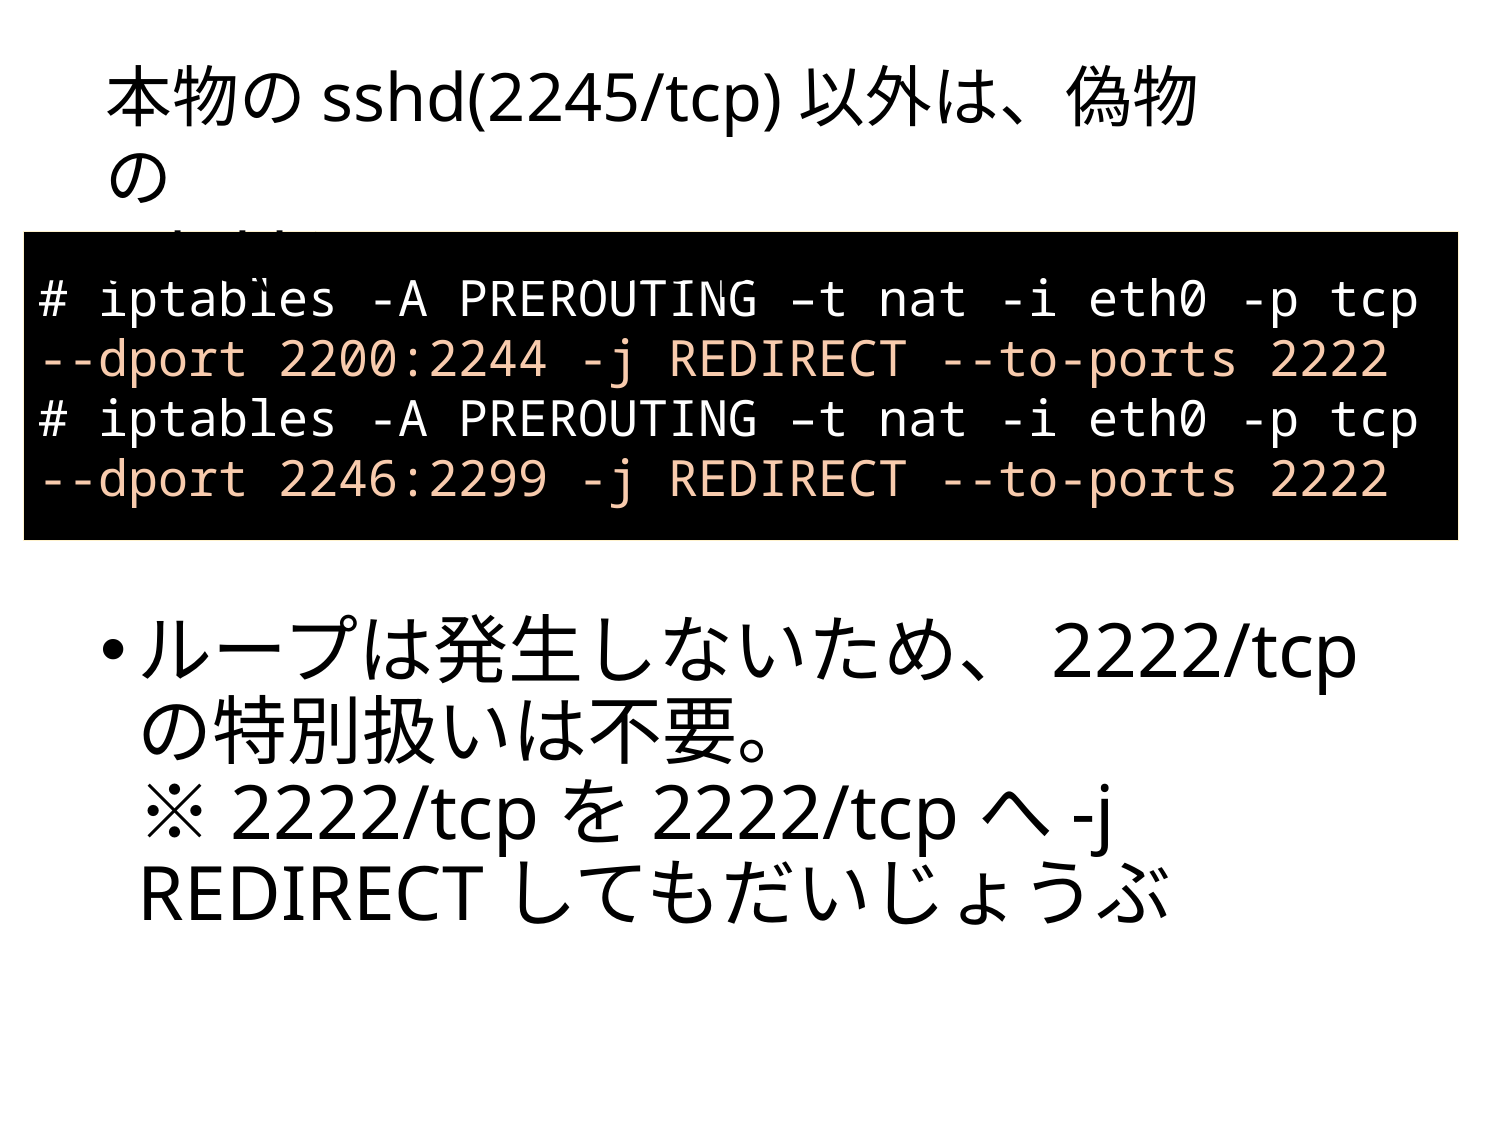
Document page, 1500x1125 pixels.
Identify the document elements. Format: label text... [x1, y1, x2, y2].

list ループは発生しないため、2222/tcpの特別扱いは不要。 ※2222/tcpを2222/tcpへ-j REDIRECTしてもだいじょうぶ [85, 605, 1380, 987]
text_box # iptables -A PREROUTING –t nat -i eth0 -p tcp --dport 2200:2244 -j REDIRECT --to-ports 2222 # iptables -A PREROUTING –t nat -i eth0 -p tcp --dport 2246:2299 -j REDIRECT --to-ports 2222 [23, 231, 1459, 541]
text_box 本物のsshd(2245/tcp)以外は、偽物の sshd(kippo; 2222/tcp)へ [91, 47, 1256, 303]
